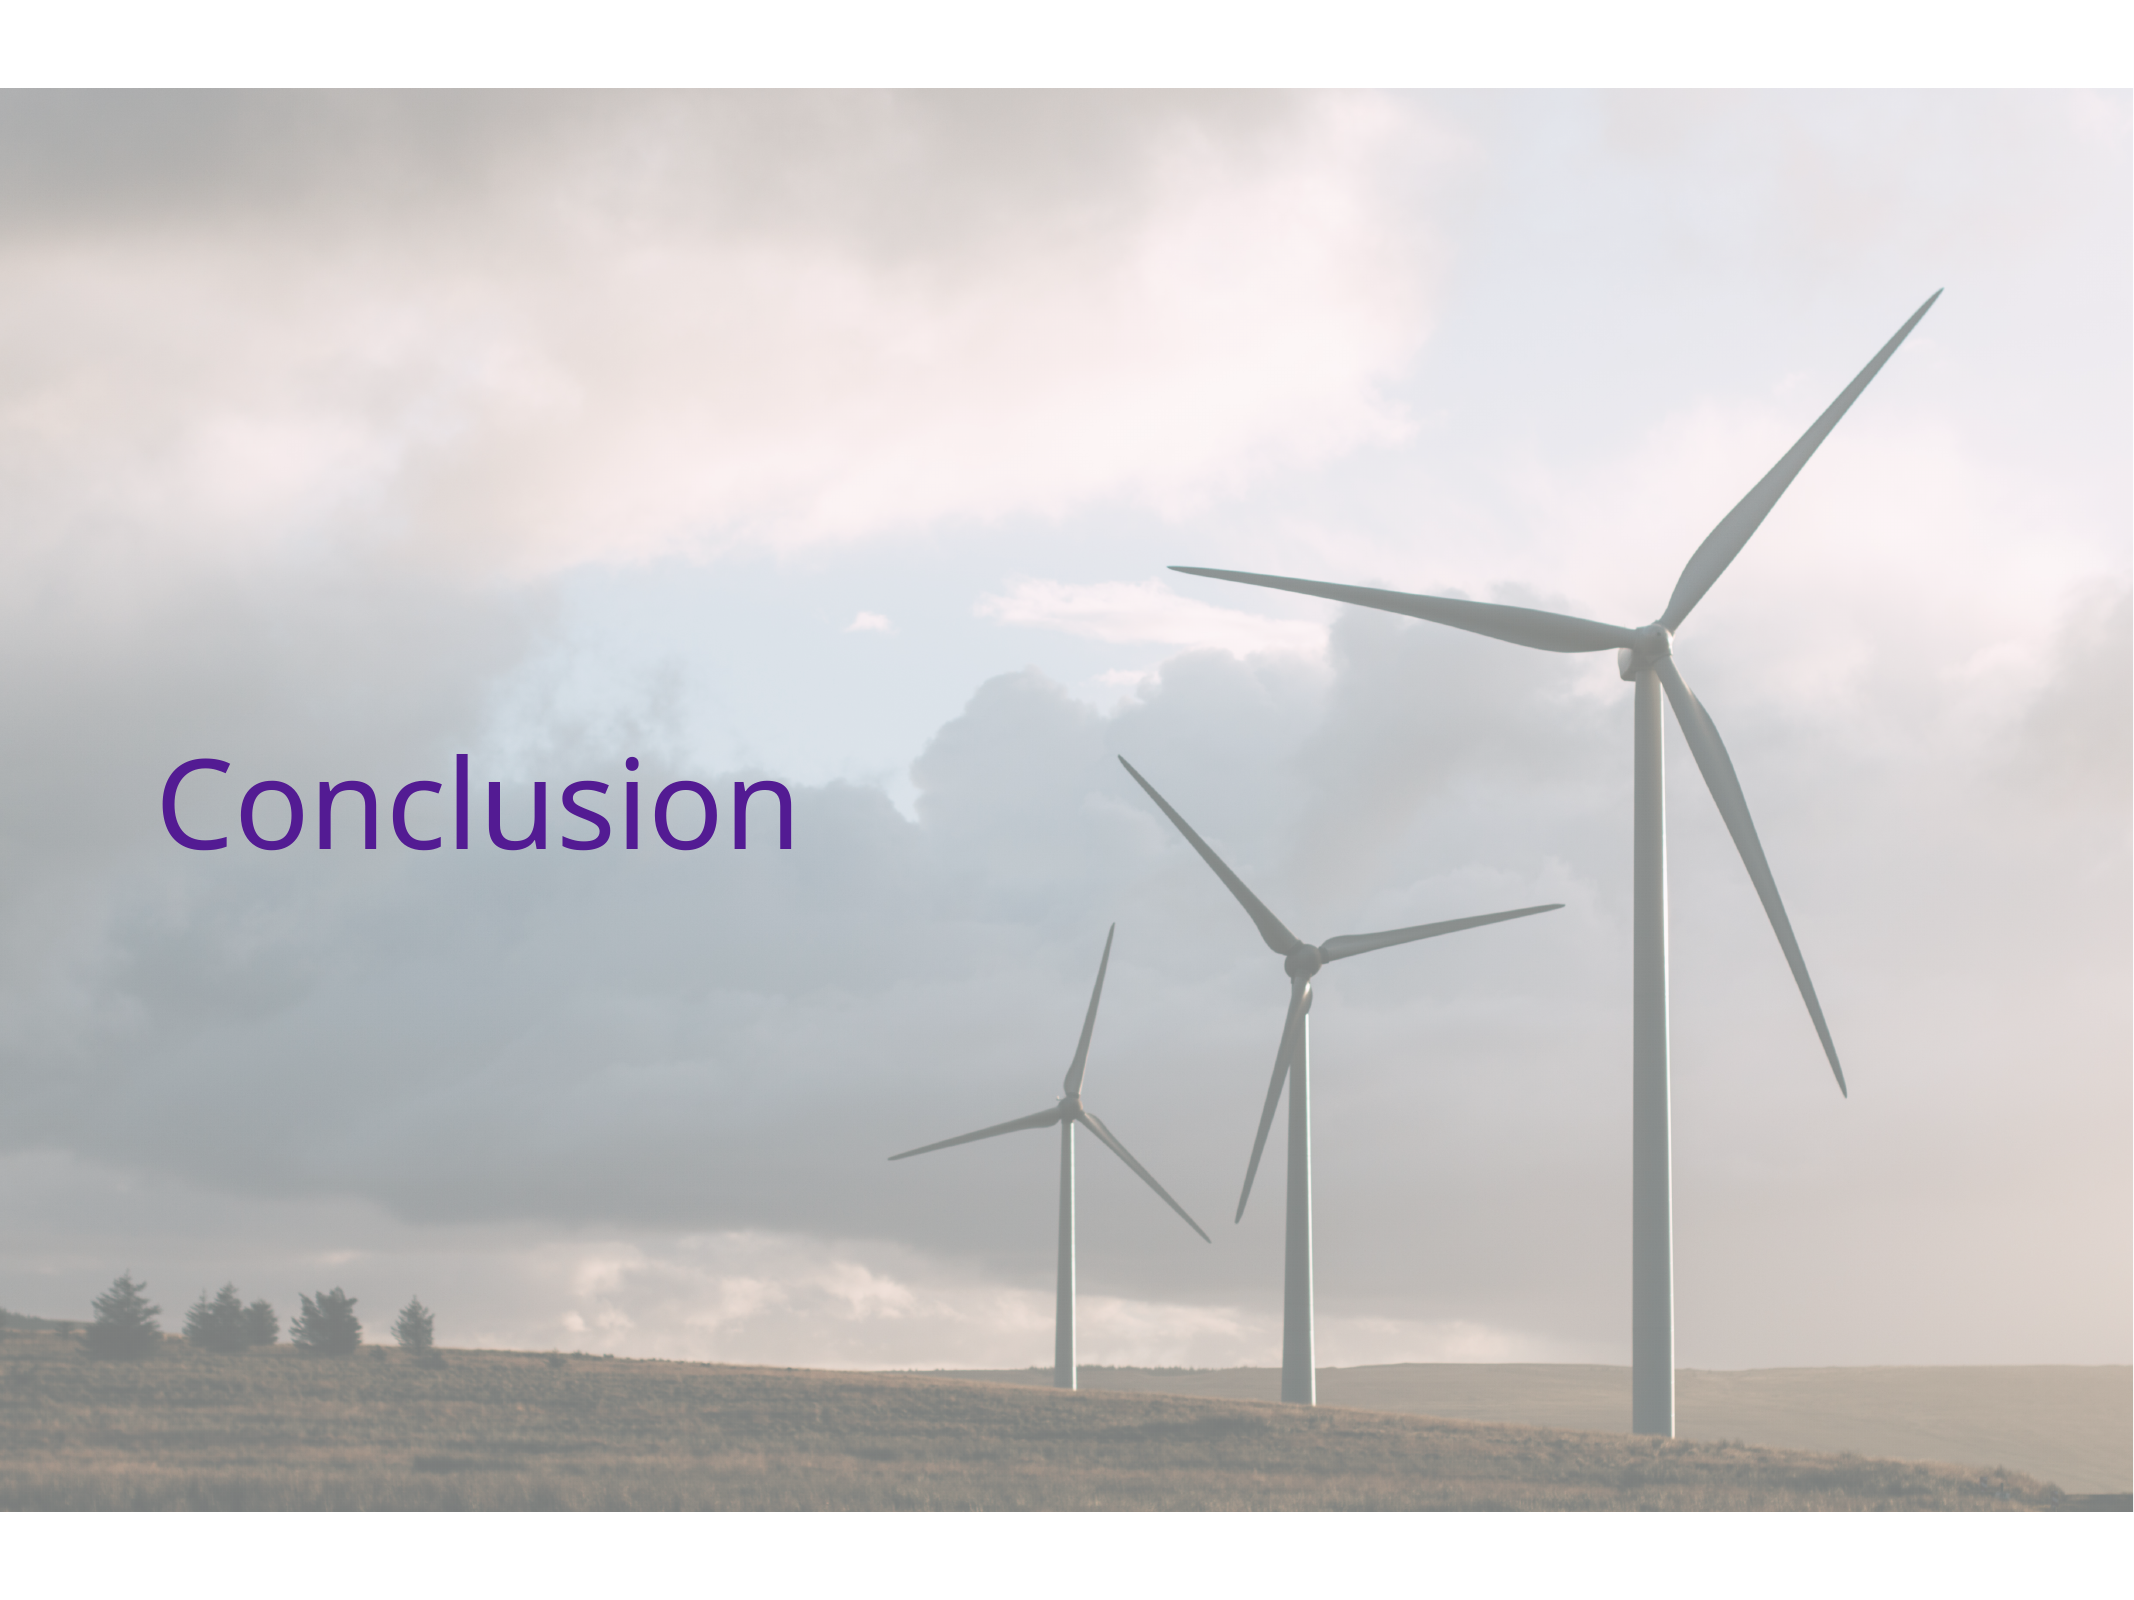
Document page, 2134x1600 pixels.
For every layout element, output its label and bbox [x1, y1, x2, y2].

picture [0, 88, 2134, 1512]
